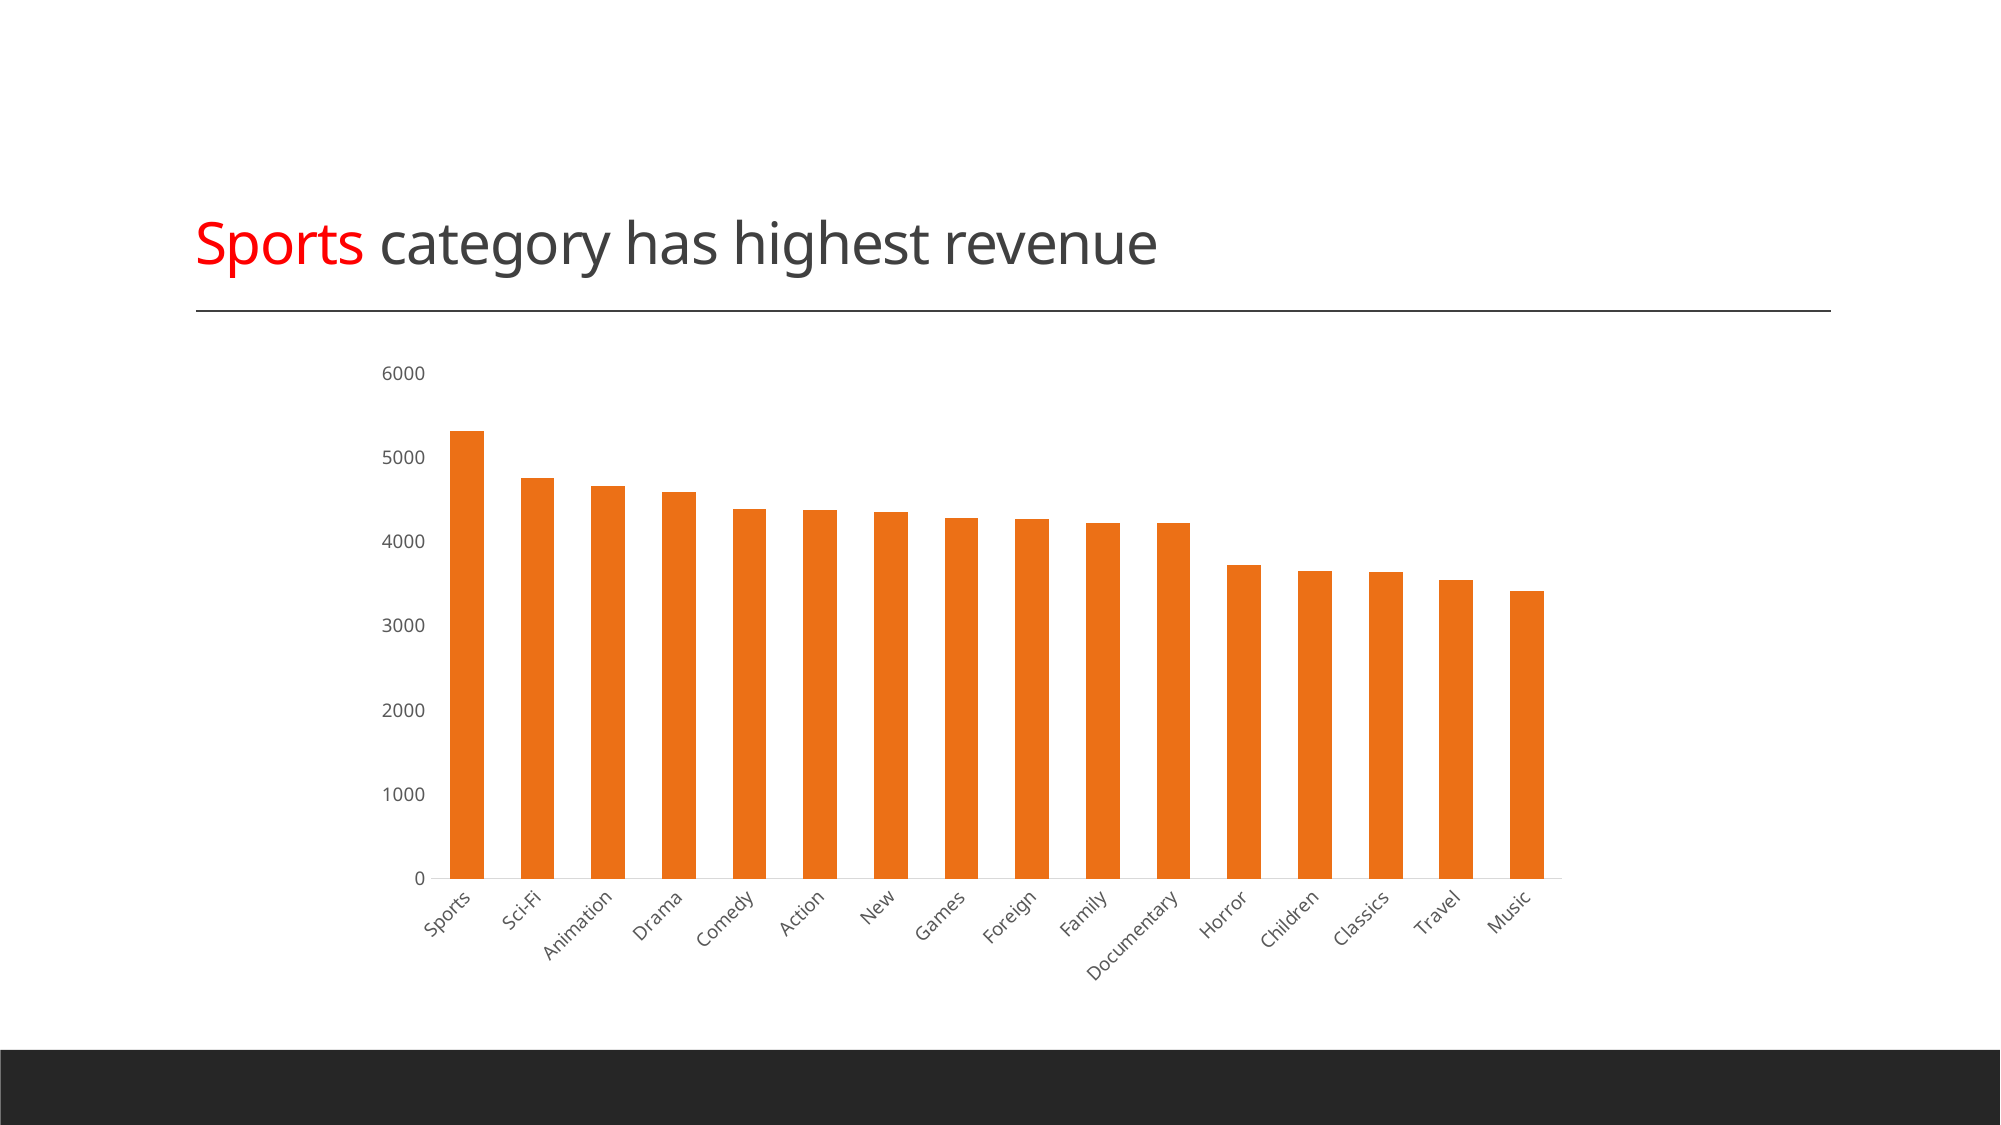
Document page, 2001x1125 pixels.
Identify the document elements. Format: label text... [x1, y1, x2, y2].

title Sports category has highest revenue [180, 47, 1830, 285]
chart [356, 346, 1588, 1001]
